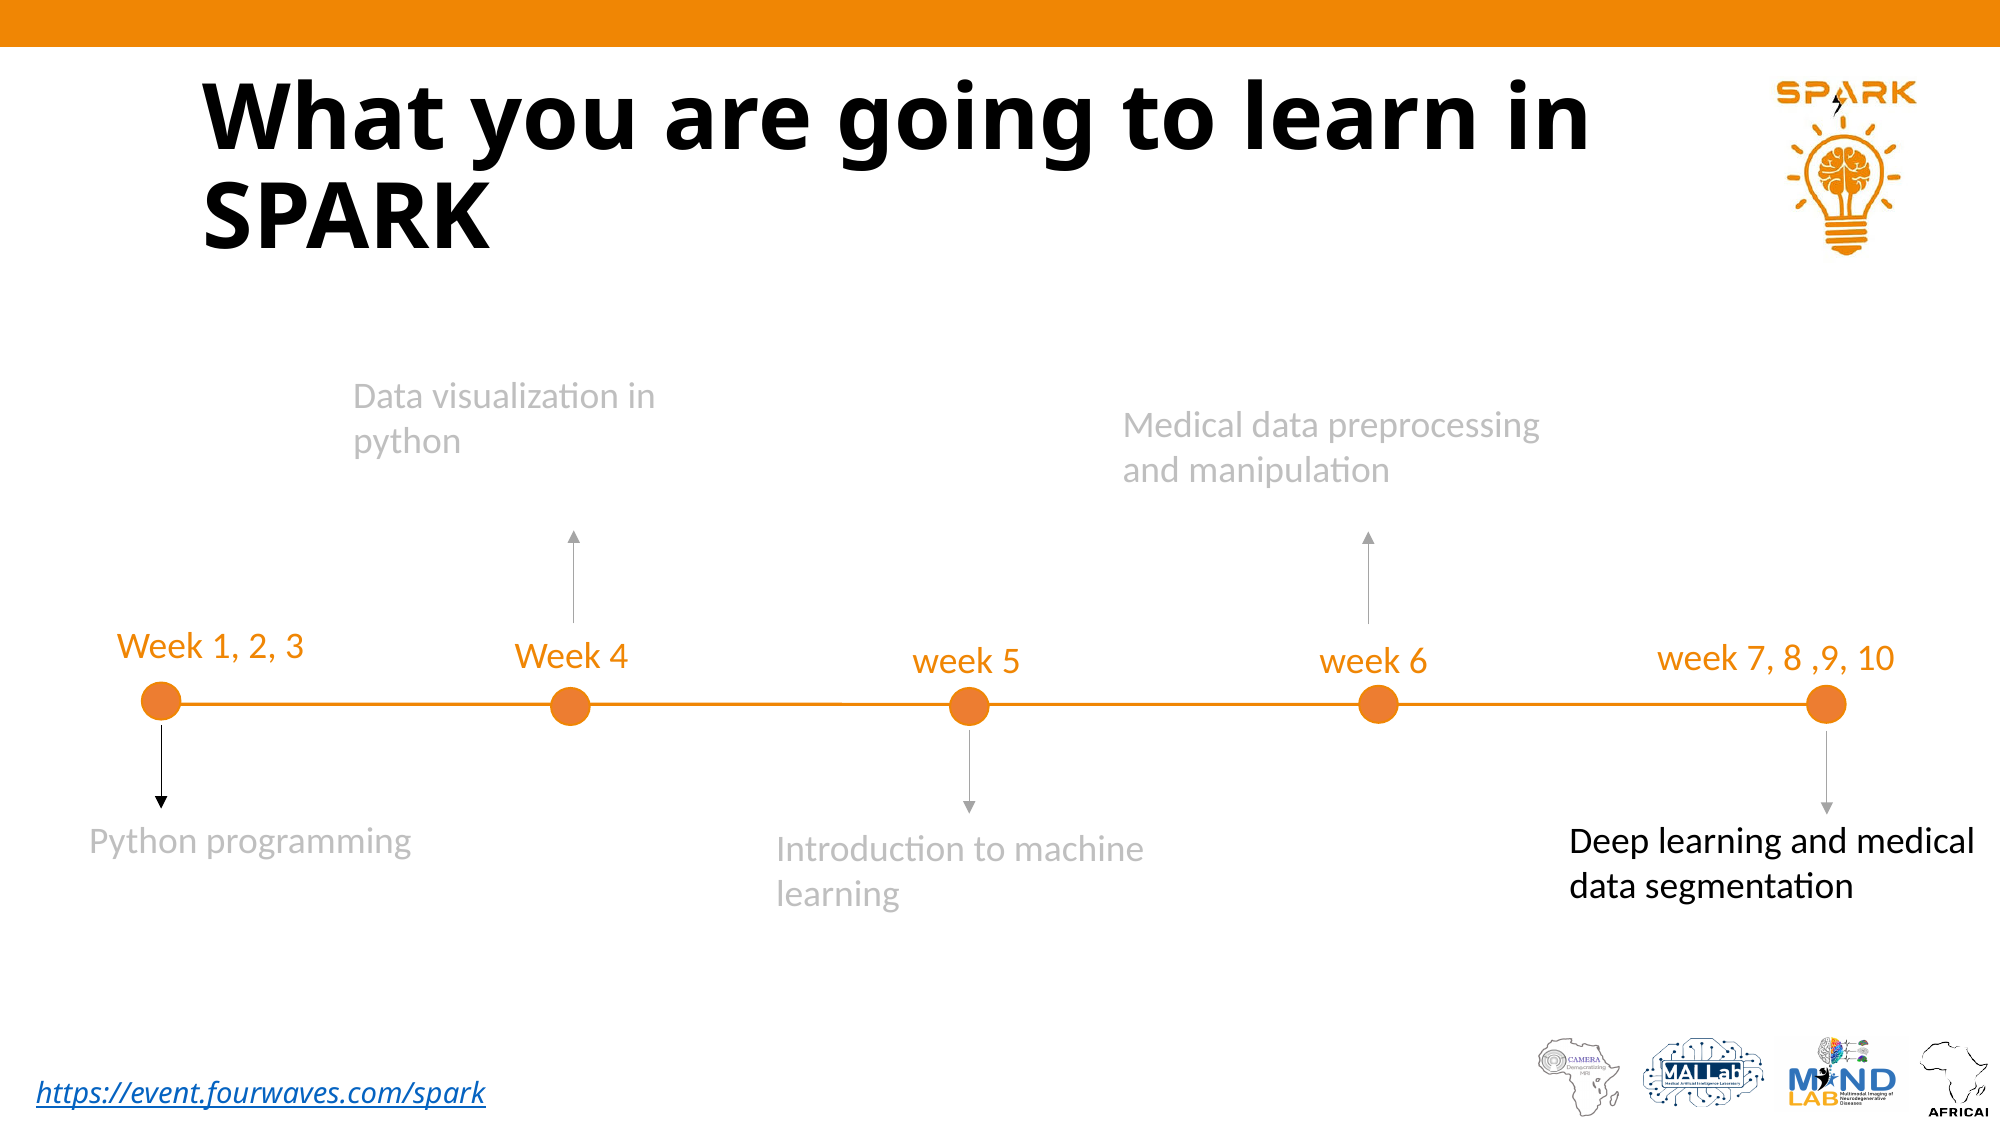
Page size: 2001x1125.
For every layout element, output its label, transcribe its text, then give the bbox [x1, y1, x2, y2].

picture [1769, 76, 1917, 263]
text_box week 6 [1304, 628, 1453, 682]
text_box week 5 [897, 628, 1046, 682]
text_box Medical data preprocessing and manipulation [1107, 392, 1560, 542]
text_box Week 1, 2, 3 [102, 613, 383, 674]
text_box Introduction to machine learning [761, 816, 1187, 967]
text_box [0, 0, 2000, 47]
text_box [141, 682, 1846, 725]
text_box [1536, 1035, 1994, 1117]
text_box Week 4 [499, 623, 648, 682]
text_box Deep learning and medical data segmentation [1554, 808, 2000, 959]
text_box week 7, 8 ,9, 10 [1642, 625, 1937, 686]
text_box Python programming [74, 808, 500, 914]
title What you are going to learn in SPARK [187, 61, 1790, 279]
text_box https://event.fourwaves.com/spark [0, 1035, 632, 1115]
text_box Data visualization in python [338, 363, 764, 469]
